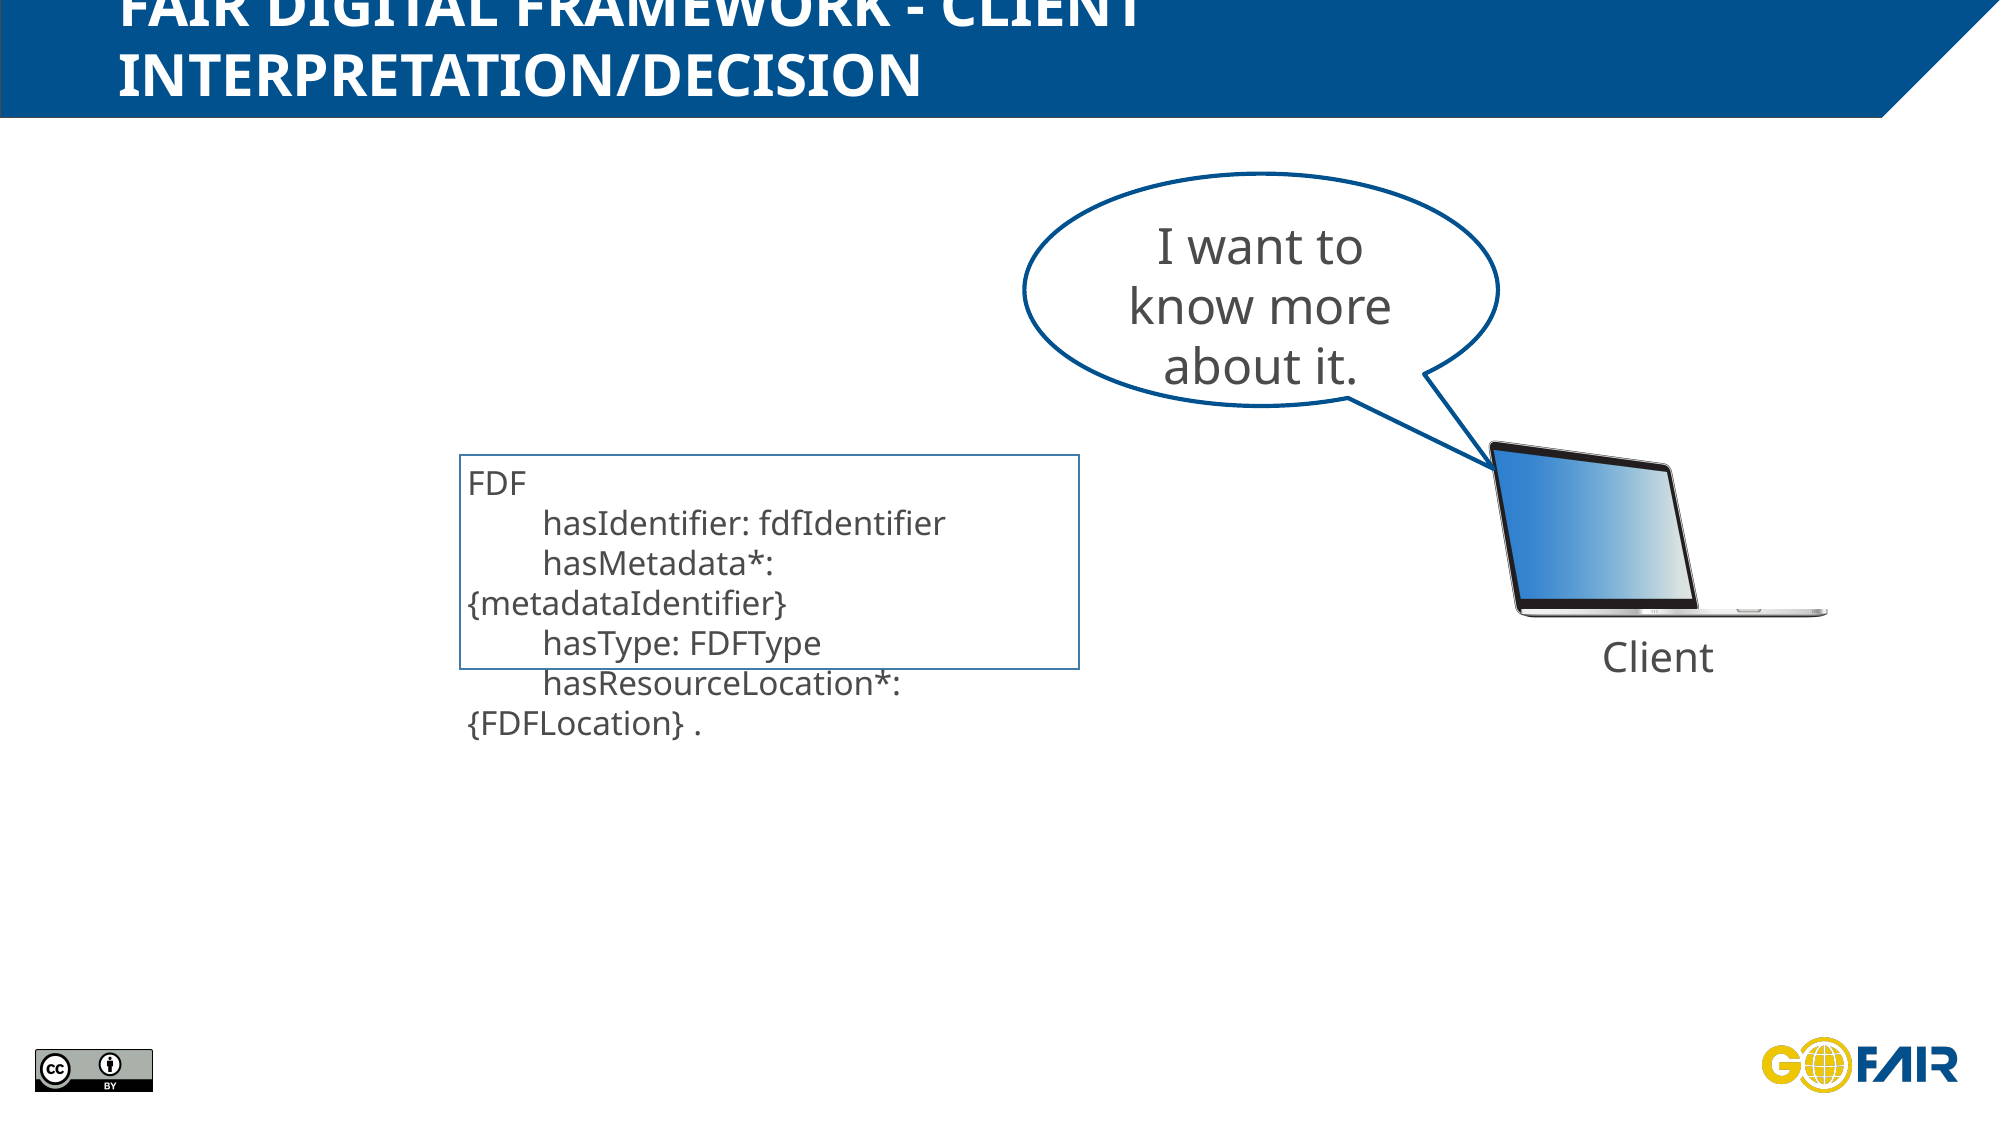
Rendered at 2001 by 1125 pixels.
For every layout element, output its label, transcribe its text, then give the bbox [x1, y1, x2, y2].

picture [1762, 1037, 1958, 1093]
text_box FDF hasIdentifier: fdfIdentifier hasMetadata*: {metadataIdentifier} hasType: FDFType hasResourceLocation*: {FDFLocation} . [460, 454, 1079, 670]
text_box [1486, 438, 1830, 687]
title Fair digital framework - client interpretation/decision [117, 36, 1883, 109]
picture [35, 1049, 153, 1092]
text_box I want to know more about it. [1024, 173, 1498, 466]
